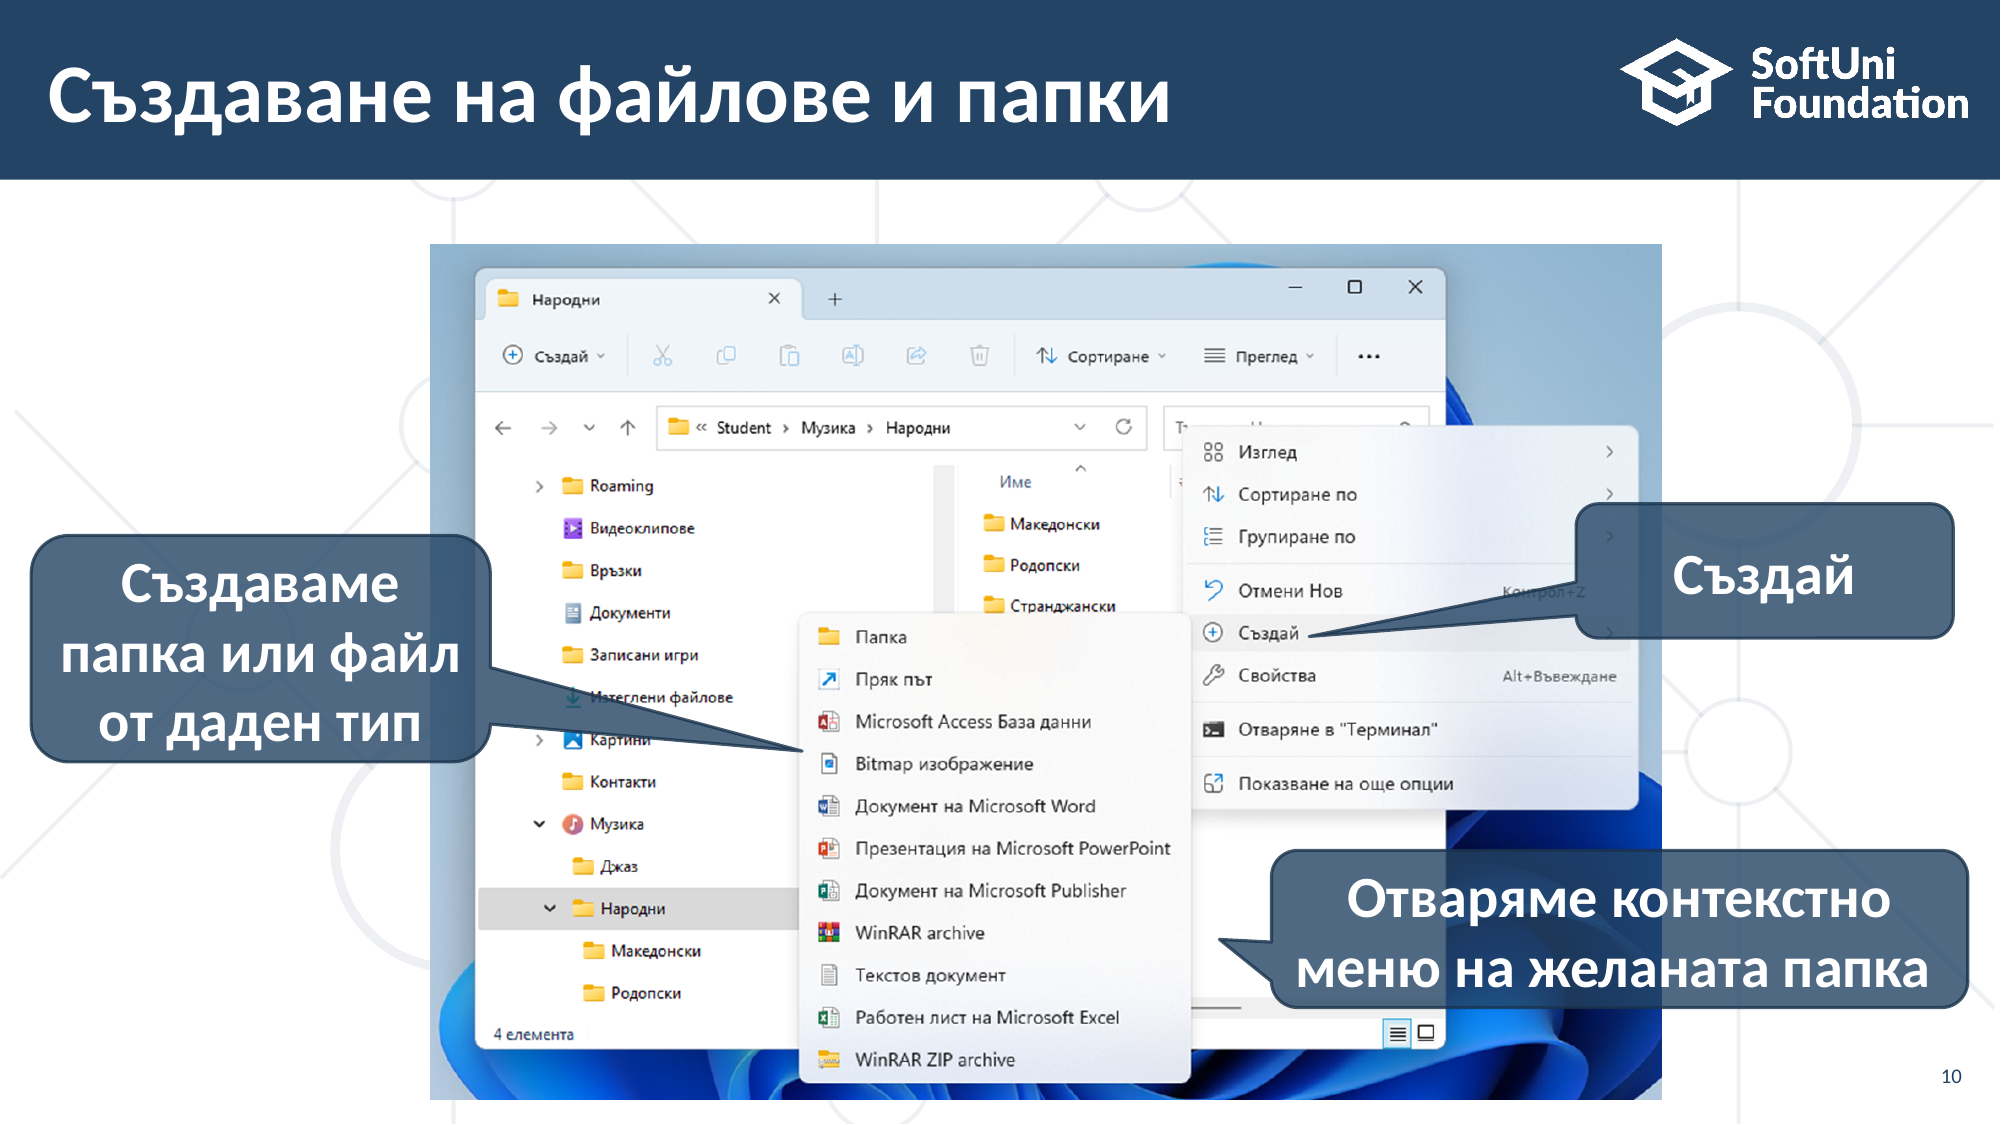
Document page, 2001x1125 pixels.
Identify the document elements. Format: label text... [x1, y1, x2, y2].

text_box Отваряме контекстно меню на желаната папка [1667, 848, 1970, 1010]
title Създаване на файлове и папки [31, 16, 1591, 162]
slide_number 10 [1897, 1049, 1968, 1101]
picture [430, 244, 1663, 1101]
text_box Създай [1667, 501, 1956, 641]
picture [1619, 38, 1968, 126]
text_box Създаваме папка или файл от даден тип [29, 533, 425, 765]
